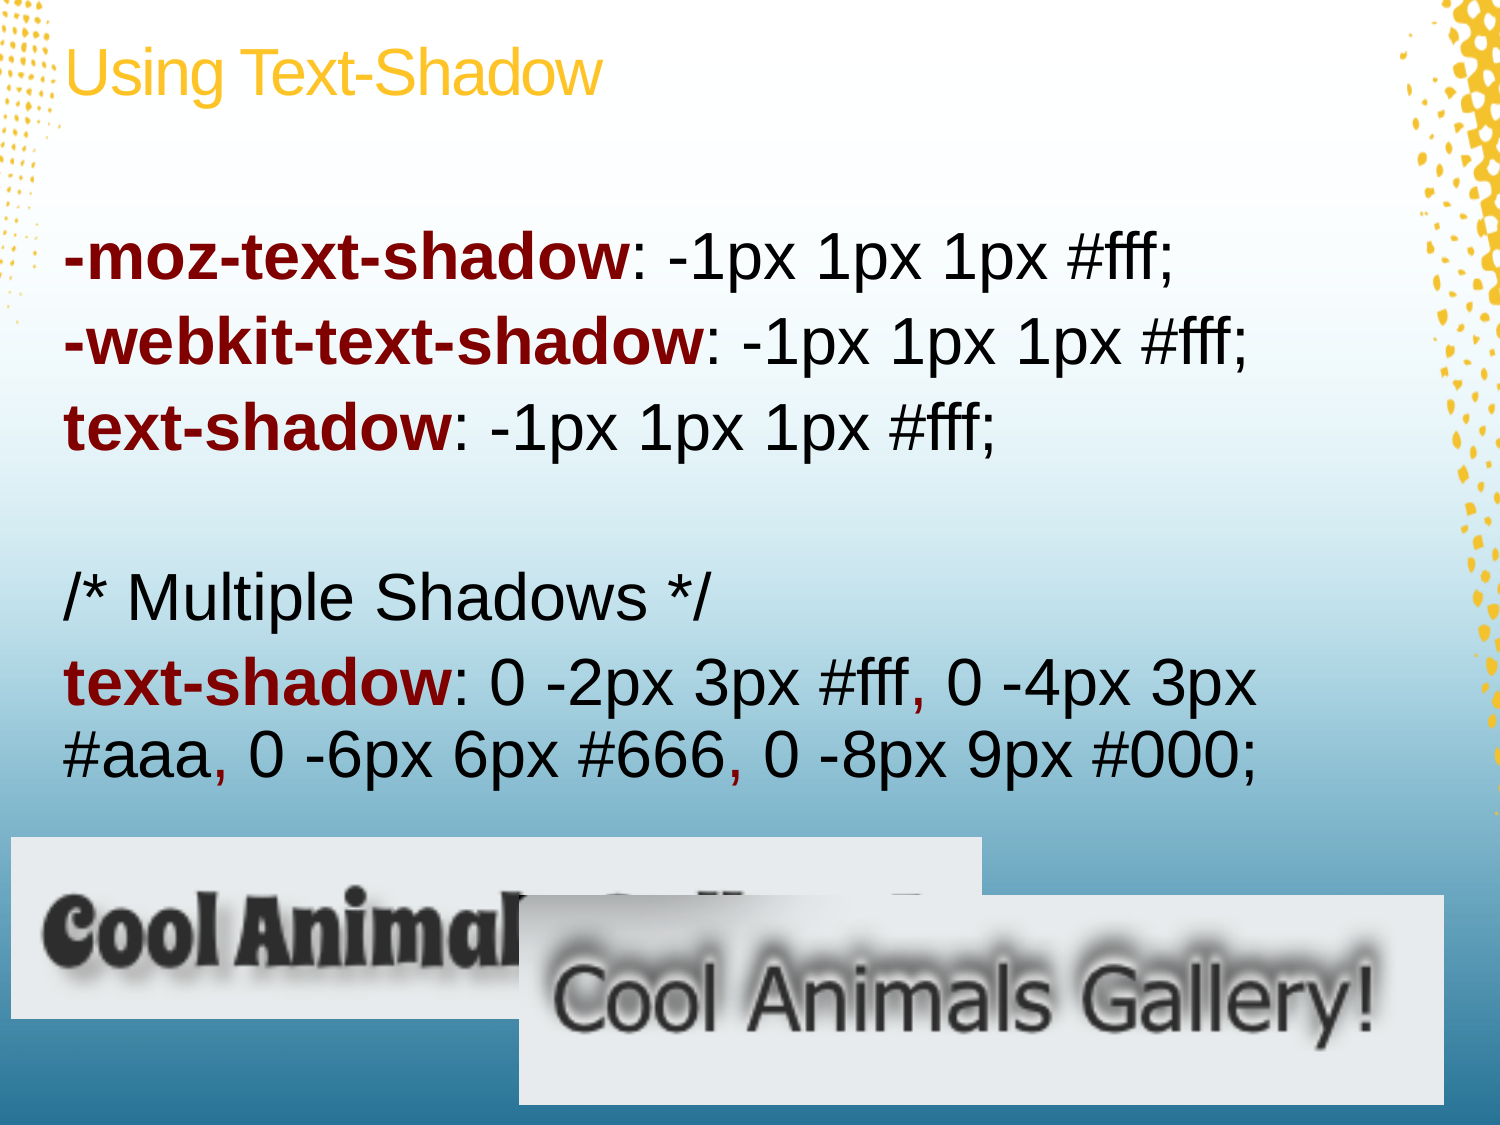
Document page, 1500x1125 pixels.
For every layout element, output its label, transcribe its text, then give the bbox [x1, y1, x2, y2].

list -moz-text-shadow: -1px 1px 1px #fff; -webkit-text-shadow: -1px 1px 1px #fff; text-shadow: -1px 1px 1px #fff; /* Multiple Shadows */ text-shadow: 0 -2px 3px #fff, 0 -4px 3px #aaa, 0 -6px 6px #666, 0 -8px 9px #000; [63, 221, 1436, 813]
title Using Text-Shadow [63, 37, 1436, 112]
picture [0, 0, 1500, 1125]
